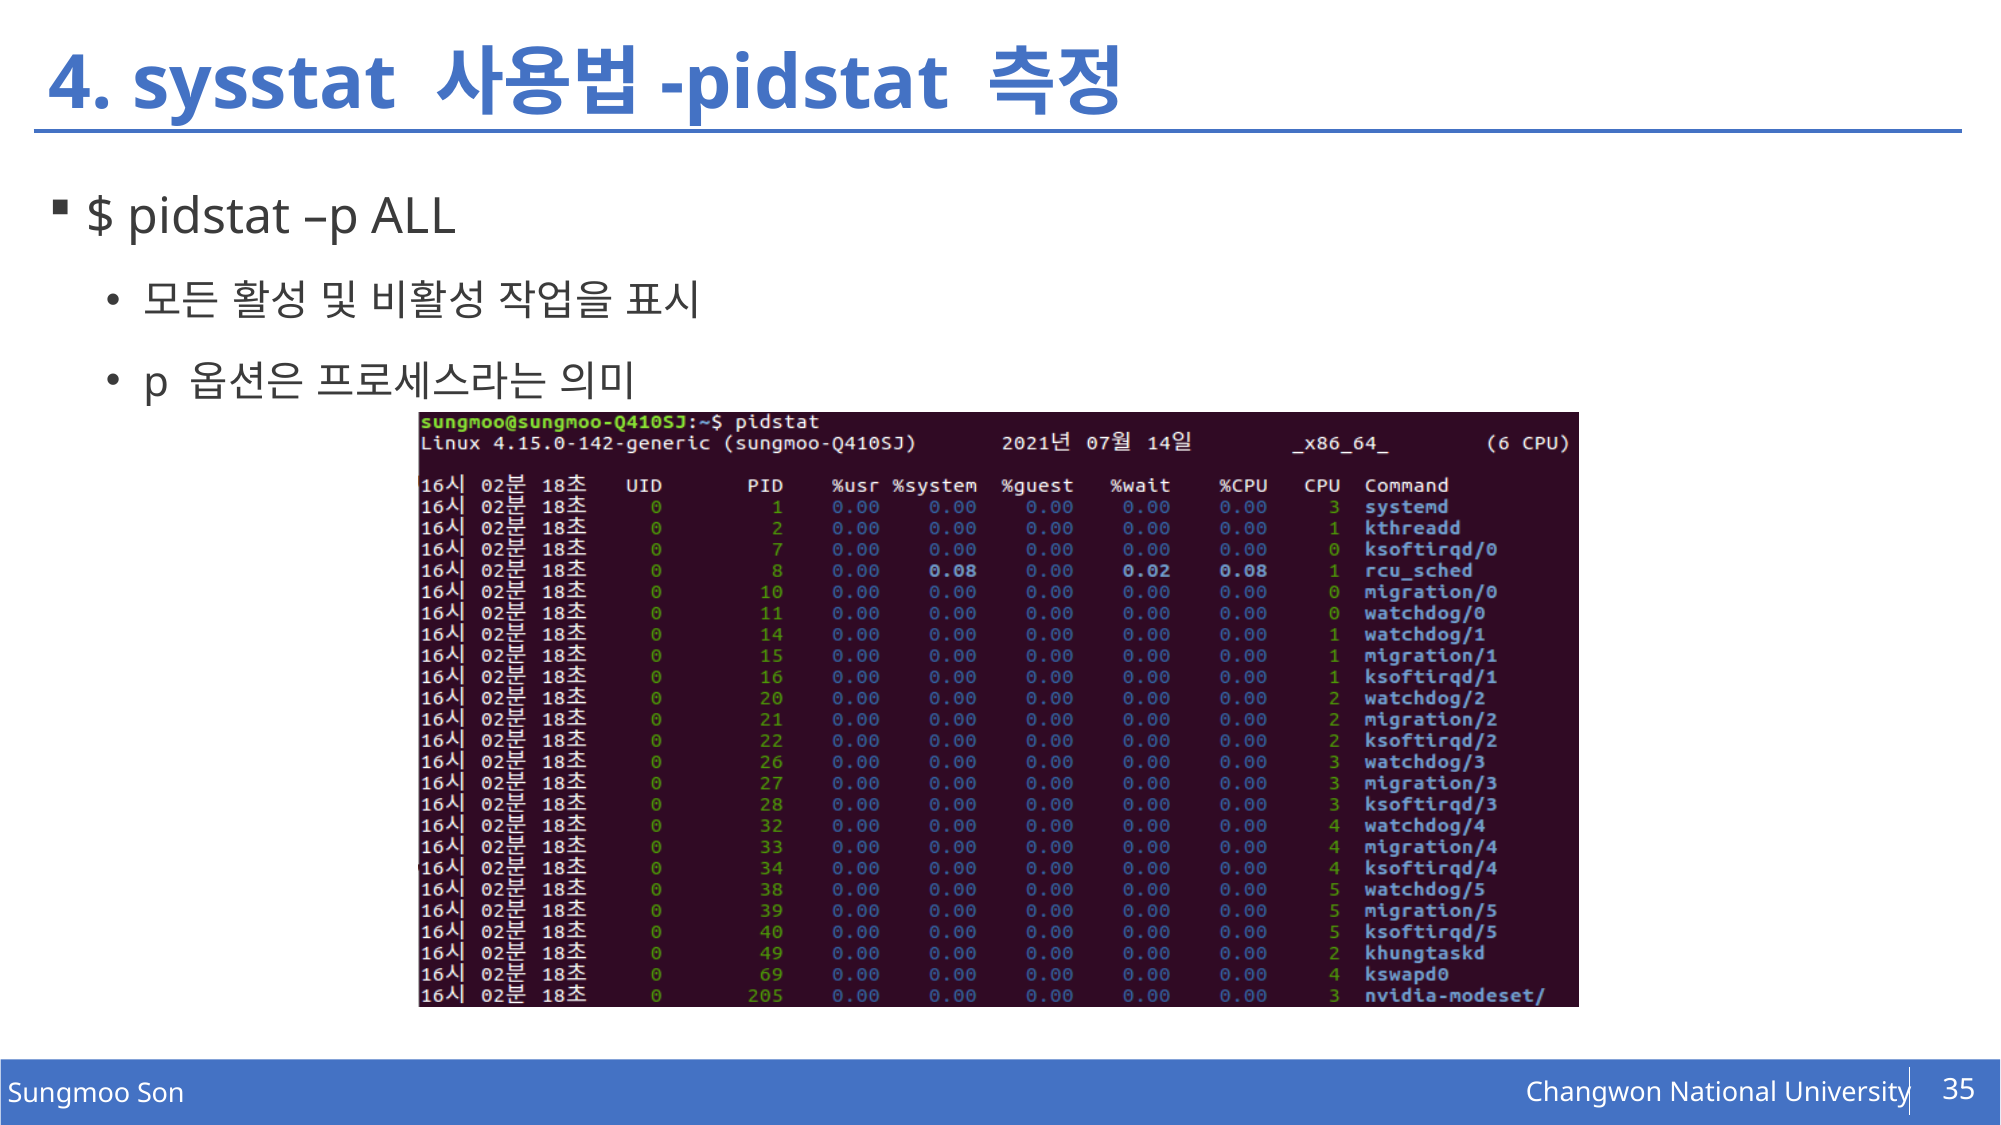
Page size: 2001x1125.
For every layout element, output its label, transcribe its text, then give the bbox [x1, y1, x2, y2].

picture [418, 412, 1579, 1007]
list $ pidstat –p ALL 모든 활성 및 비활성 작업을 표시 p 옵션은 프로세스라는 의미 [33, 152, 1963, 997]
slide_number 35 [1922, 1060, 1996, 1121]
title 4. sysstat 사용법-pidstat 측정 [33, 27, 1963, 143]
